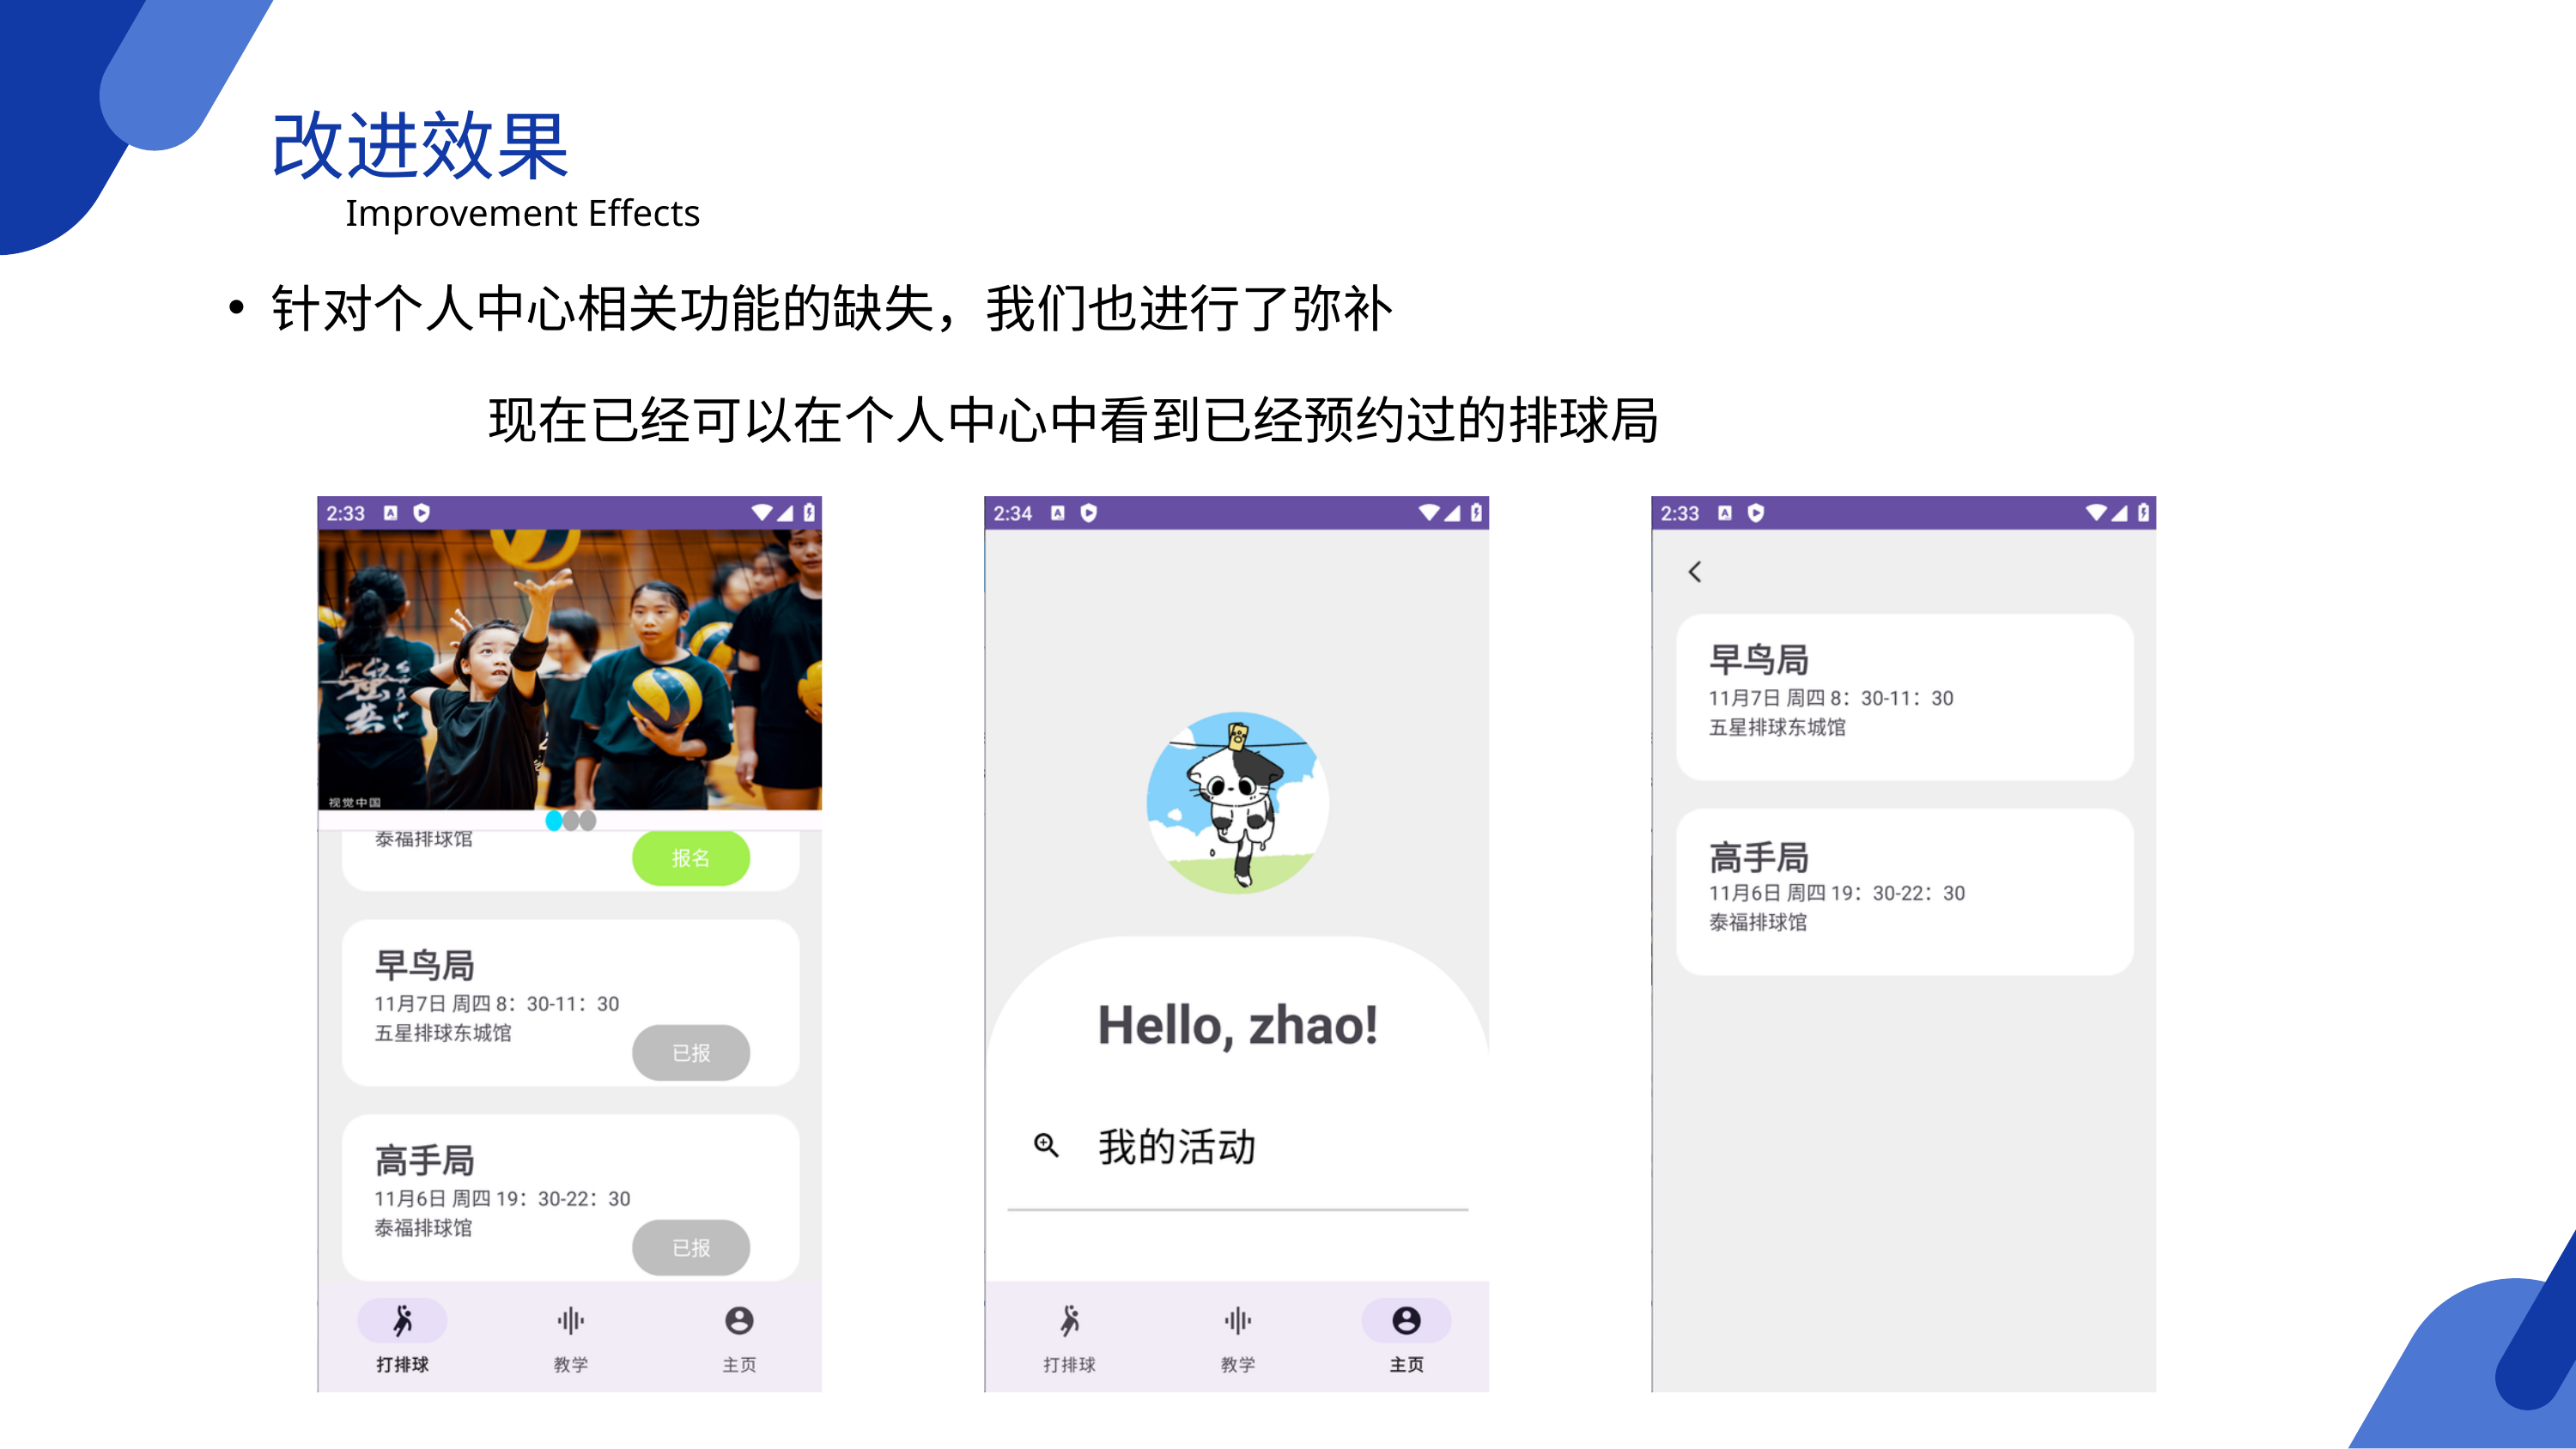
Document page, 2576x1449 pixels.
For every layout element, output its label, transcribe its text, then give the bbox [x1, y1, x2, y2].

text_box Improvement Effects [332, 190, 714, 233]
text_box 针对个人中心相关功能的缺失，我们也进行了弥补 [179, 265, 1400, 338]
text_box [984, 496, 1490, 1392]
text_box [0, 0, 213, 256]
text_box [2348, 1277, 2576, 1449]
text_box 改进效果 [238, 98, 604, 189]
text_box 现在已经可以在个人中心中看到已经预约过的排球局 [465, 378, 1685, 450]
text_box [99, 0, 274, 151]
text_box [1651, 496, 2157, 1392]
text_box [2494, 1228, 2576, 1411]
text_box [317, 496, 823, 1392]
